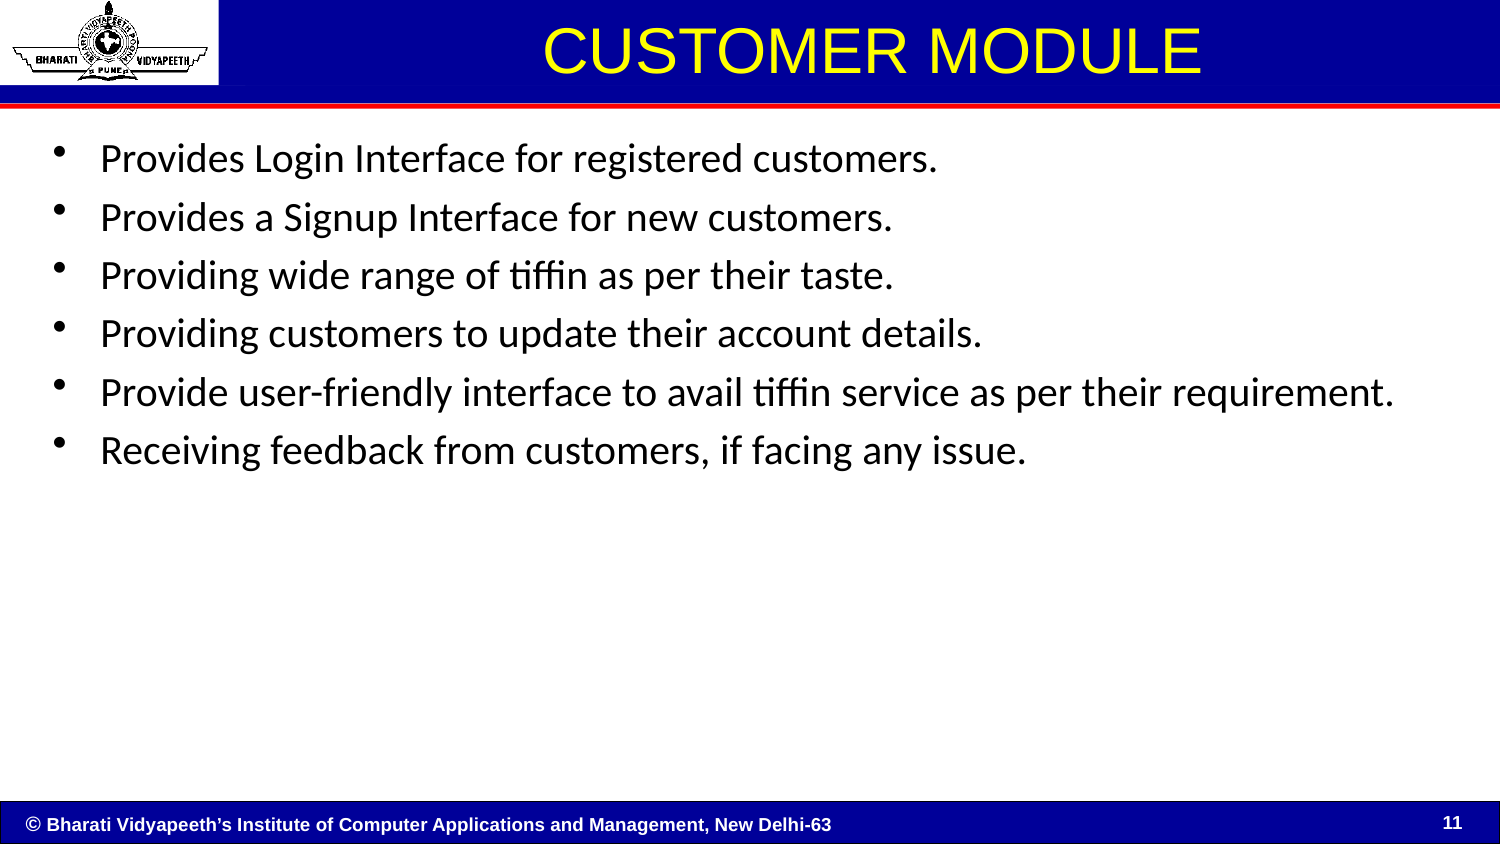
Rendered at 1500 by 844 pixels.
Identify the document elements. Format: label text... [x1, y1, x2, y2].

title CUSTOMER MODULE [246, 2, 1500, 85]
list Provides Login Interface for registered customers. Provides a Signup Interface for new customers. Providing wide range of tiffin as per their taste. Providing customers to update their account details. Provide user-friendly interface to avail tiffin service as per their requirement. Receiving feedback from customers, if facing any issue. [39, 124, 1469, 768]
picture [12, 1, 208, 81]
